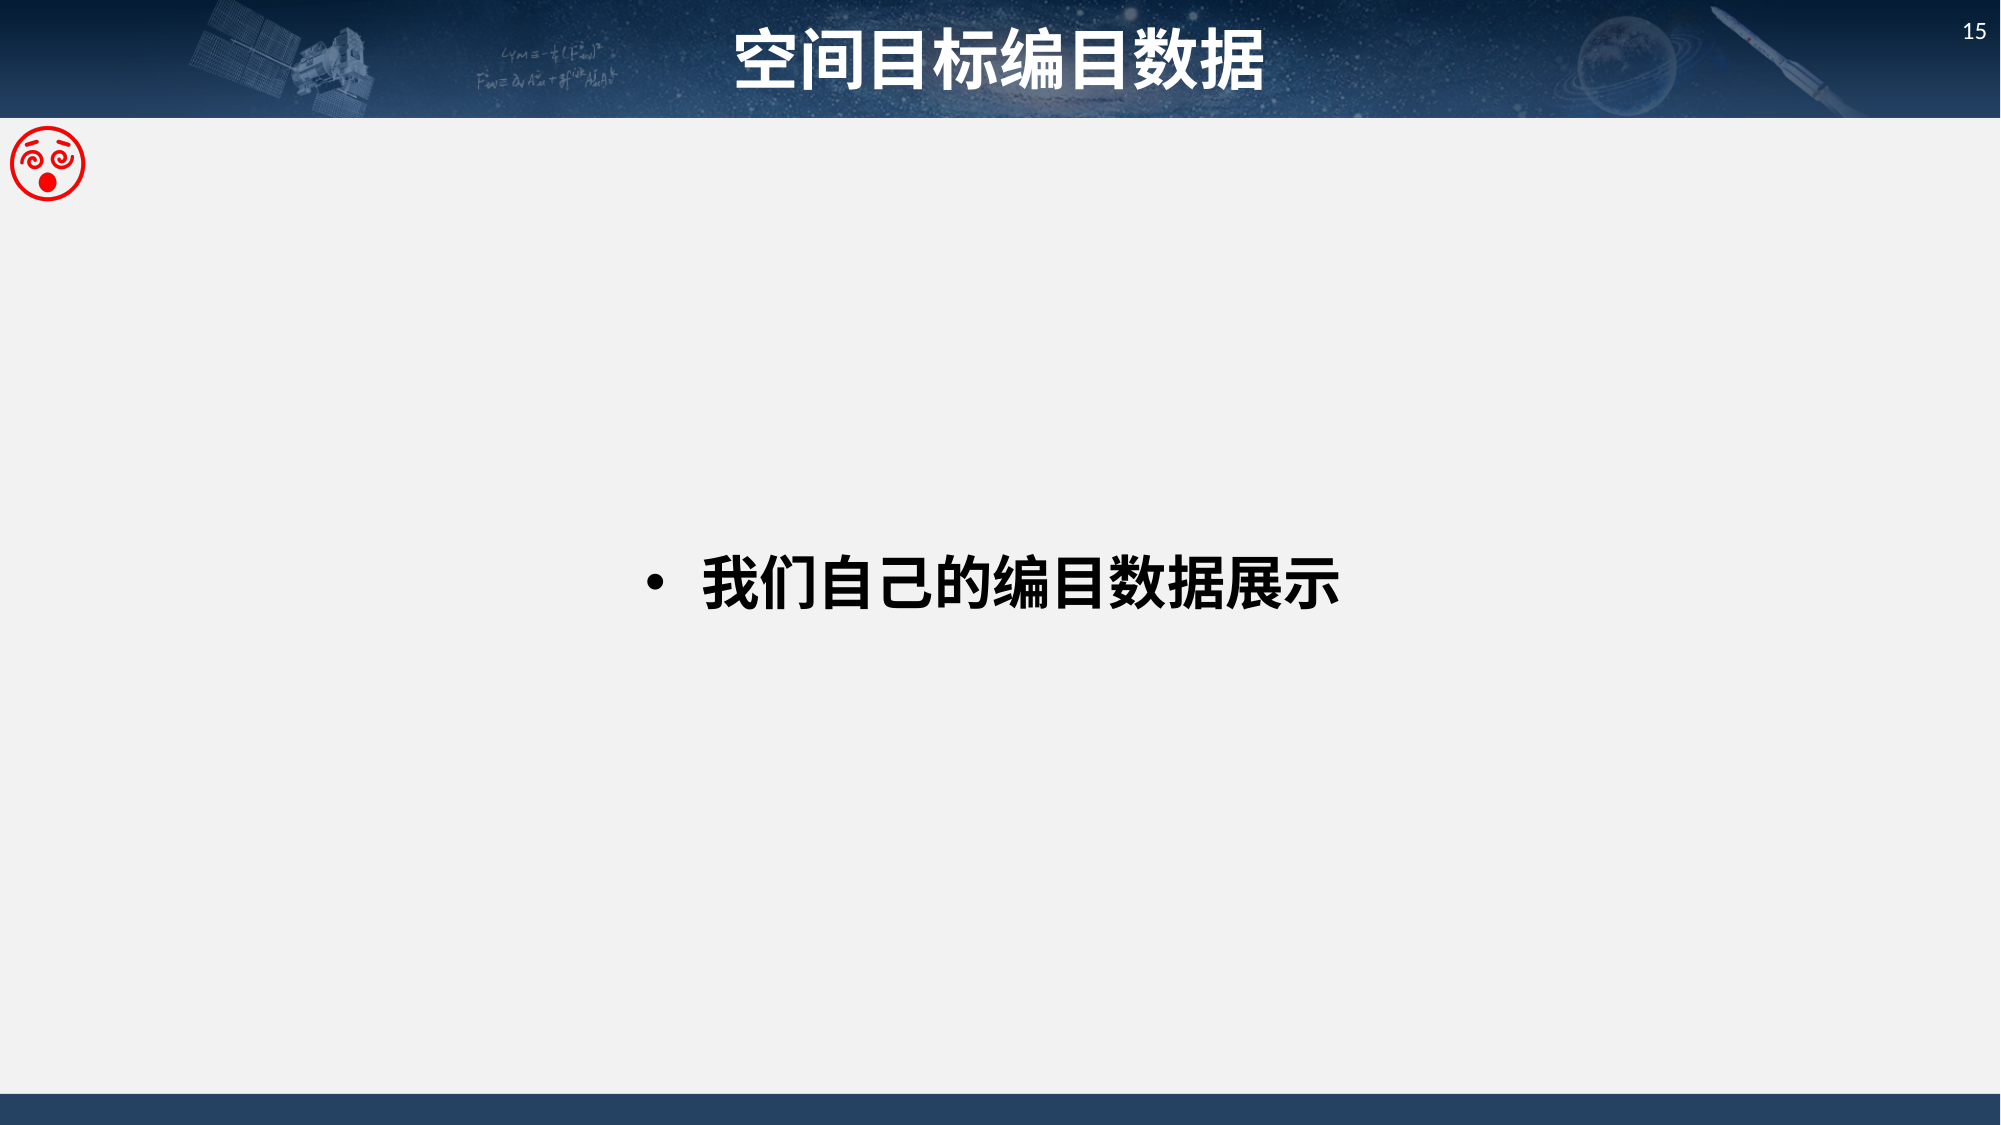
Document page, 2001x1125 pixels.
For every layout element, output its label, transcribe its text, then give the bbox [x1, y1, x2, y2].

text_box 空间目标编目数据 [0, 0, 2000, 117]
picture [0, 0, 2001, 211]
text_box 我们自己的编目数据展示 [630, 504, 1622, 624]
